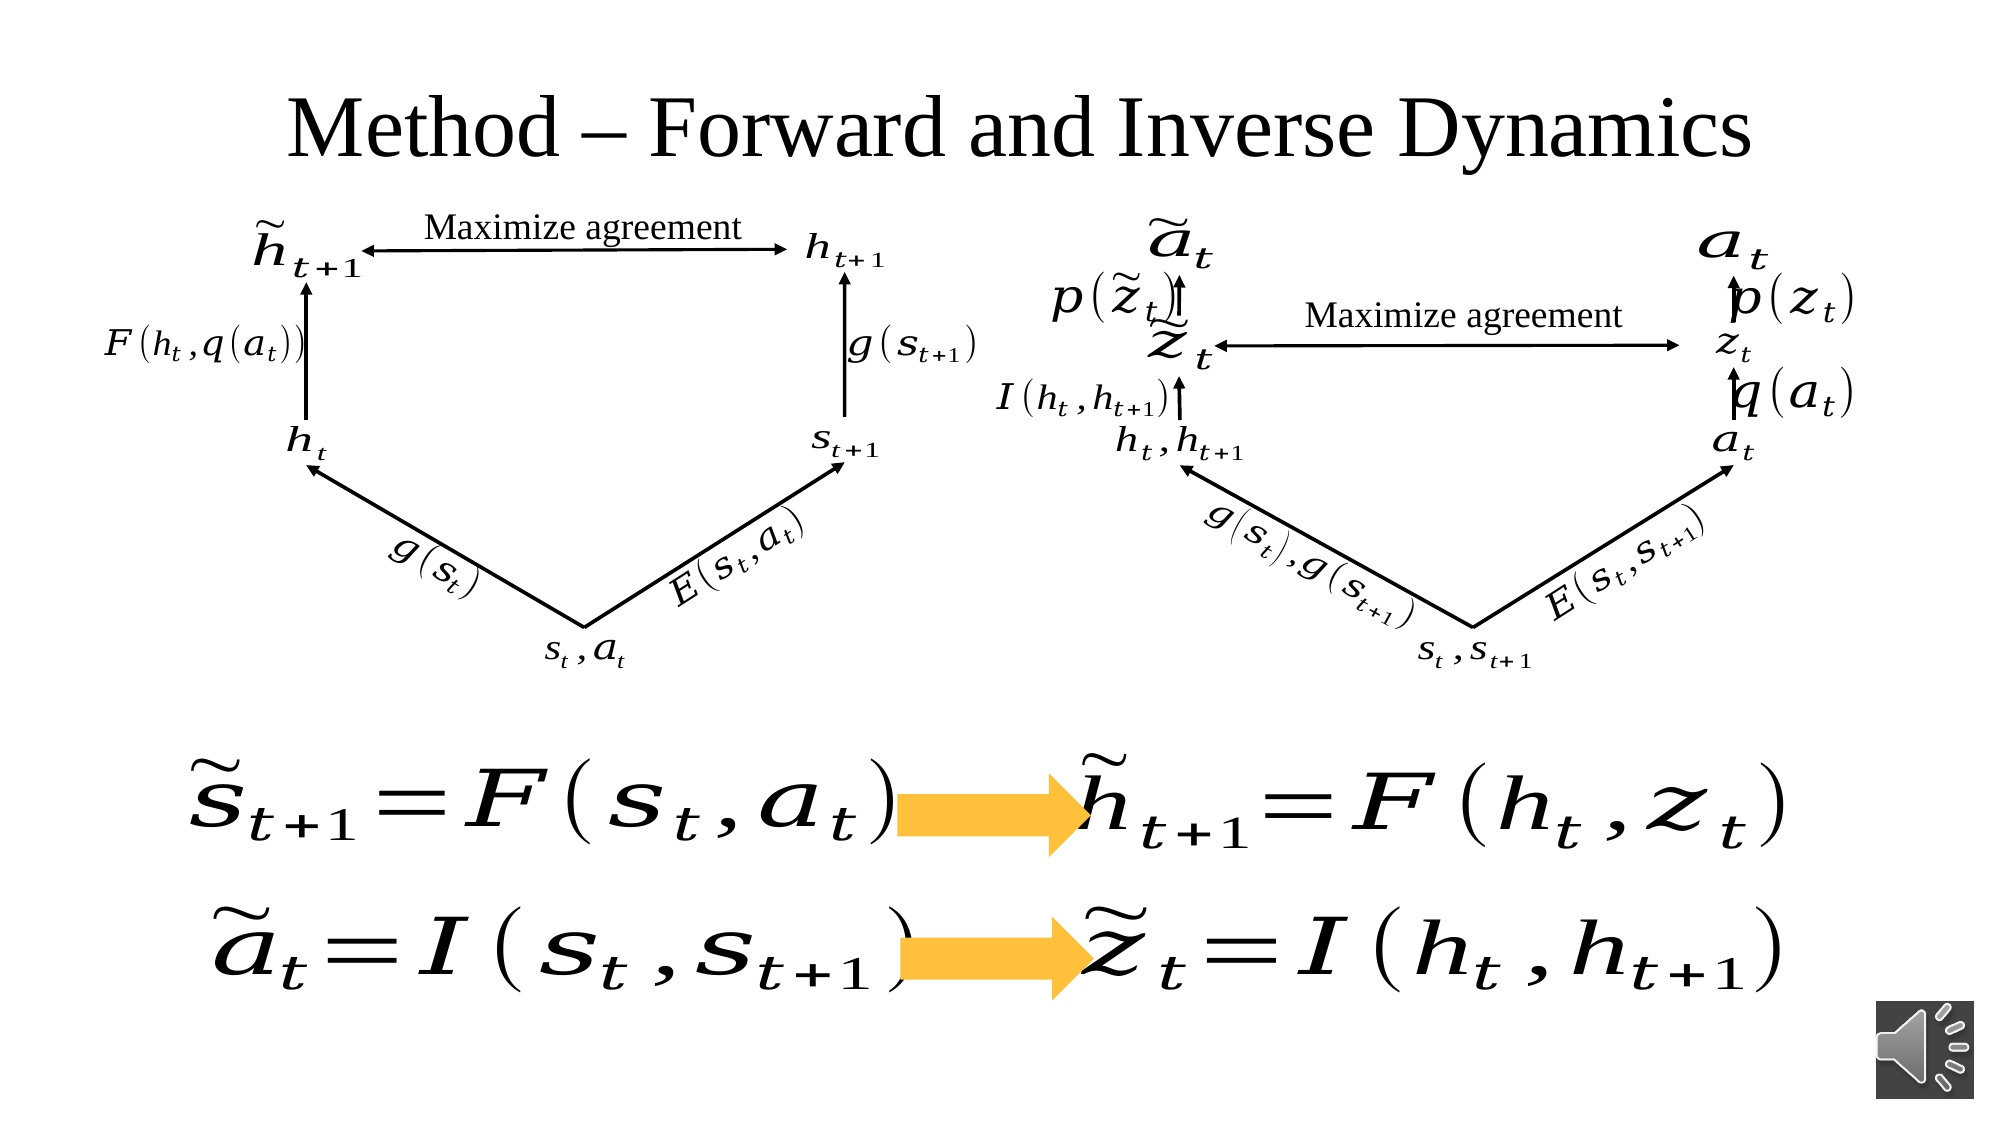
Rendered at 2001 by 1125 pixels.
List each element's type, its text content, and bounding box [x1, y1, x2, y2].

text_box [1473, 465, 1734, 628]
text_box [1179, 465, 1473, 628]
text_box Maximize agreement [1285, 282, 1643, 343]
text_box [584, 462, 845, 628]
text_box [897, 751, 1793, 858]
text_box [306, 465, 585, 628]
text_box Maximize agreement [404, 251, 762, 255]
text_box Maximize agreement [404, 194, 762, 249]
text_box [900, 900, 1793, 1002]
picture [1874, 999, 1975, 1100]
title Method – Forward and Inverse Dynamics [271, 60, 1825, 195]
